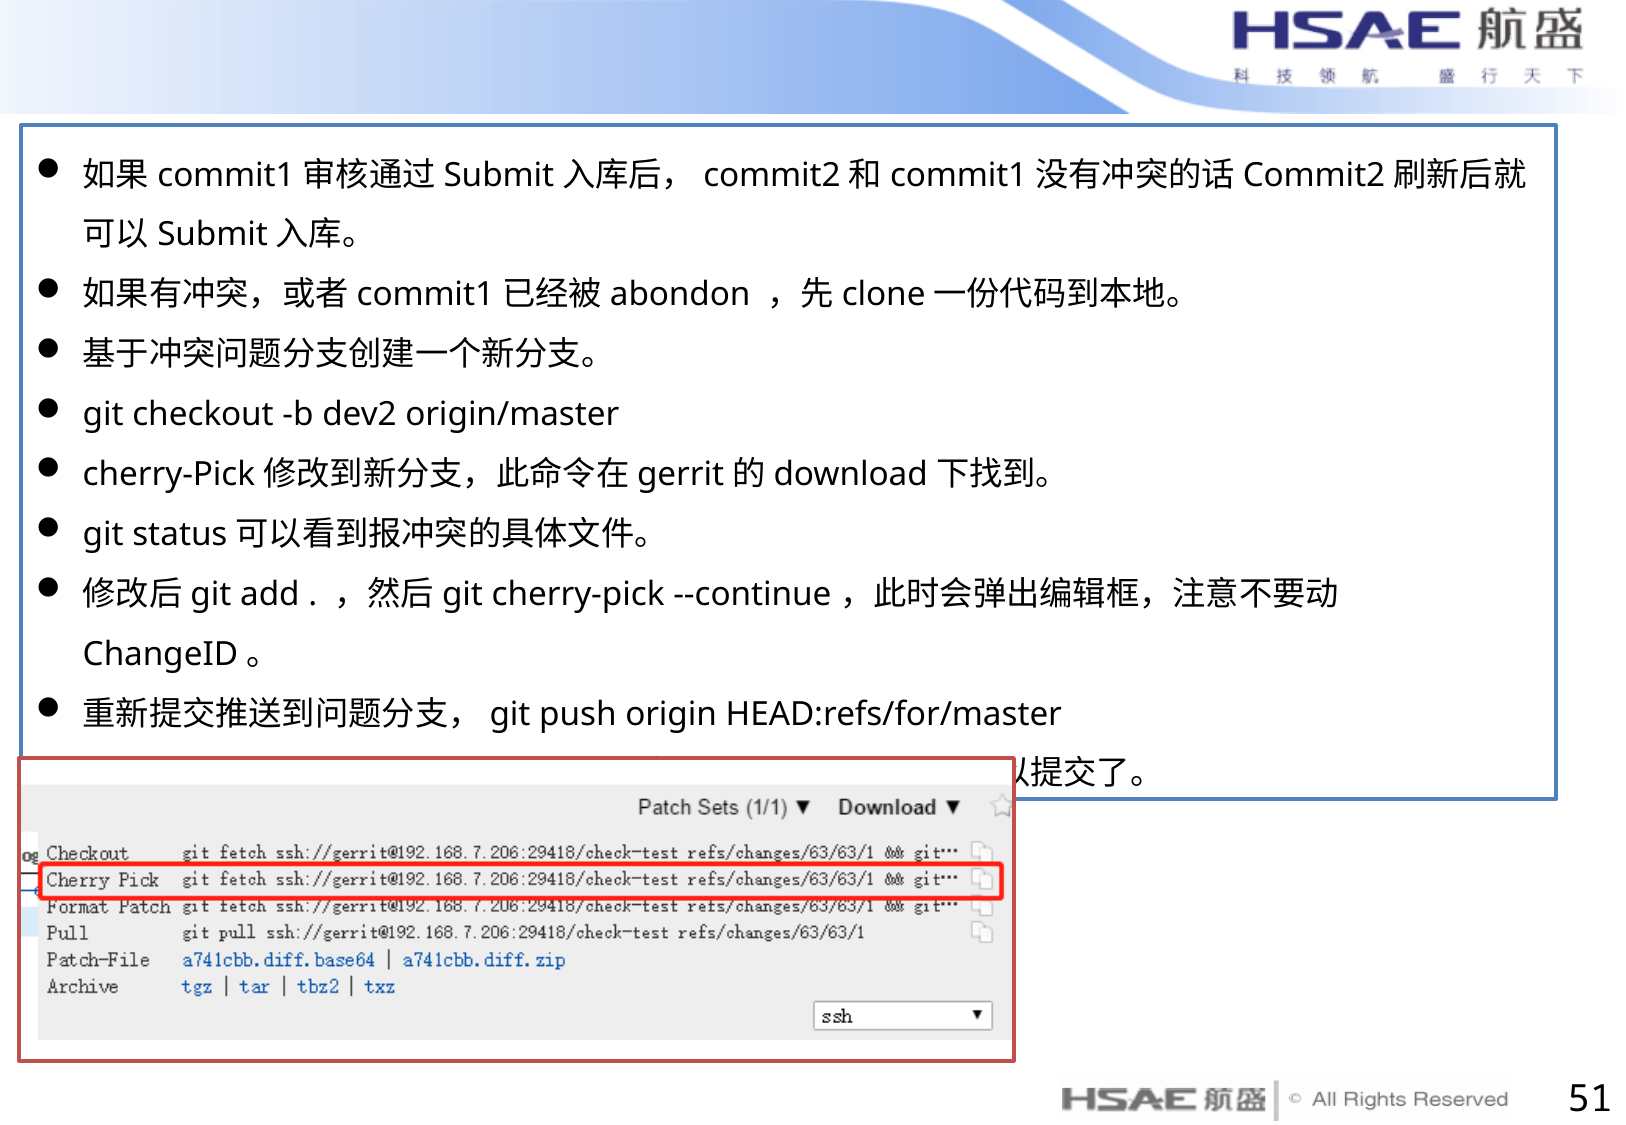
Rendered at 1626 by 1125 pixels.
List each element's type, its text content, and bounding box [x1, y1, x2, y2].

picture [1058, 1073, 1510, 1121]
text_box 如果commit1审核通过Submit入库后，commit2和commit1没有冲突的话Commit2刷新后就可以Submit入库。 如果有冲突，或者commit1已经被abondon ，先clone一份代码到本地。 基于冲突问题分支创建一个新分支。 git checkout -b dev2 origin/master cherry-Pick修改到新分支，此命令在gerrit的download下找到。 git status可以看到报冲突的具体文件。 修改后git add . ，然后git cherry-pick --continue，此时会弹出编辑框，注意不要动ChangeID。 重新提交推送到问题分支，git push origin HEAD:refs/for/master 刷新，此时需要重新审核打分+1+2，完成后submit有了，可以提交了。 [19, 123, 1558, 801]
picture [20, 759, 1012, 1059]
picture [0, 0, 1625, 114]
